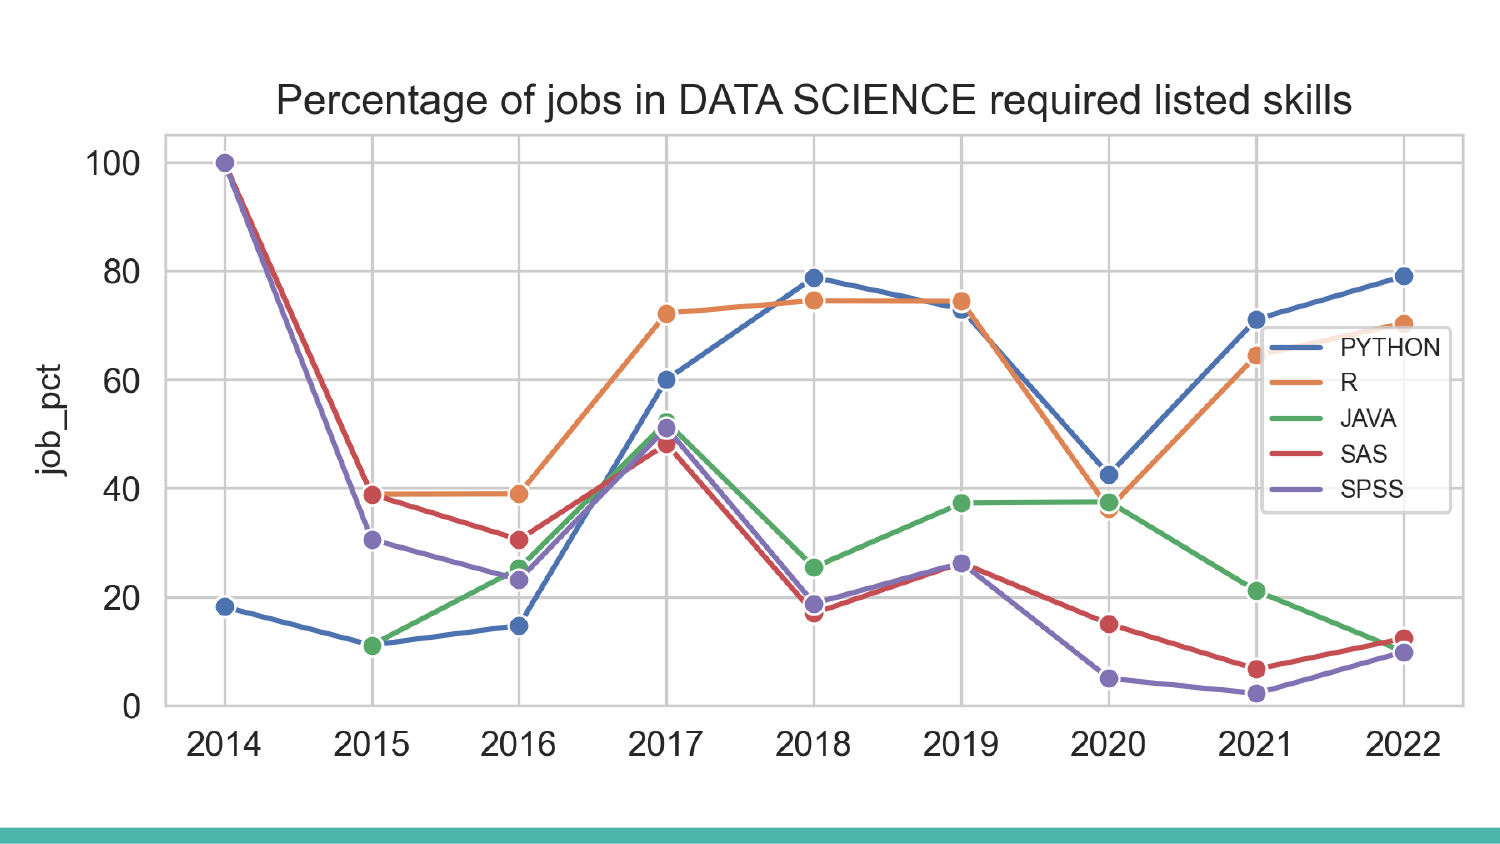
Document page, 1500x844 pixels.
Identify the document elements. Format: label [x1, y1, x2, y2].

picture [0, 46, 1500, 798]
